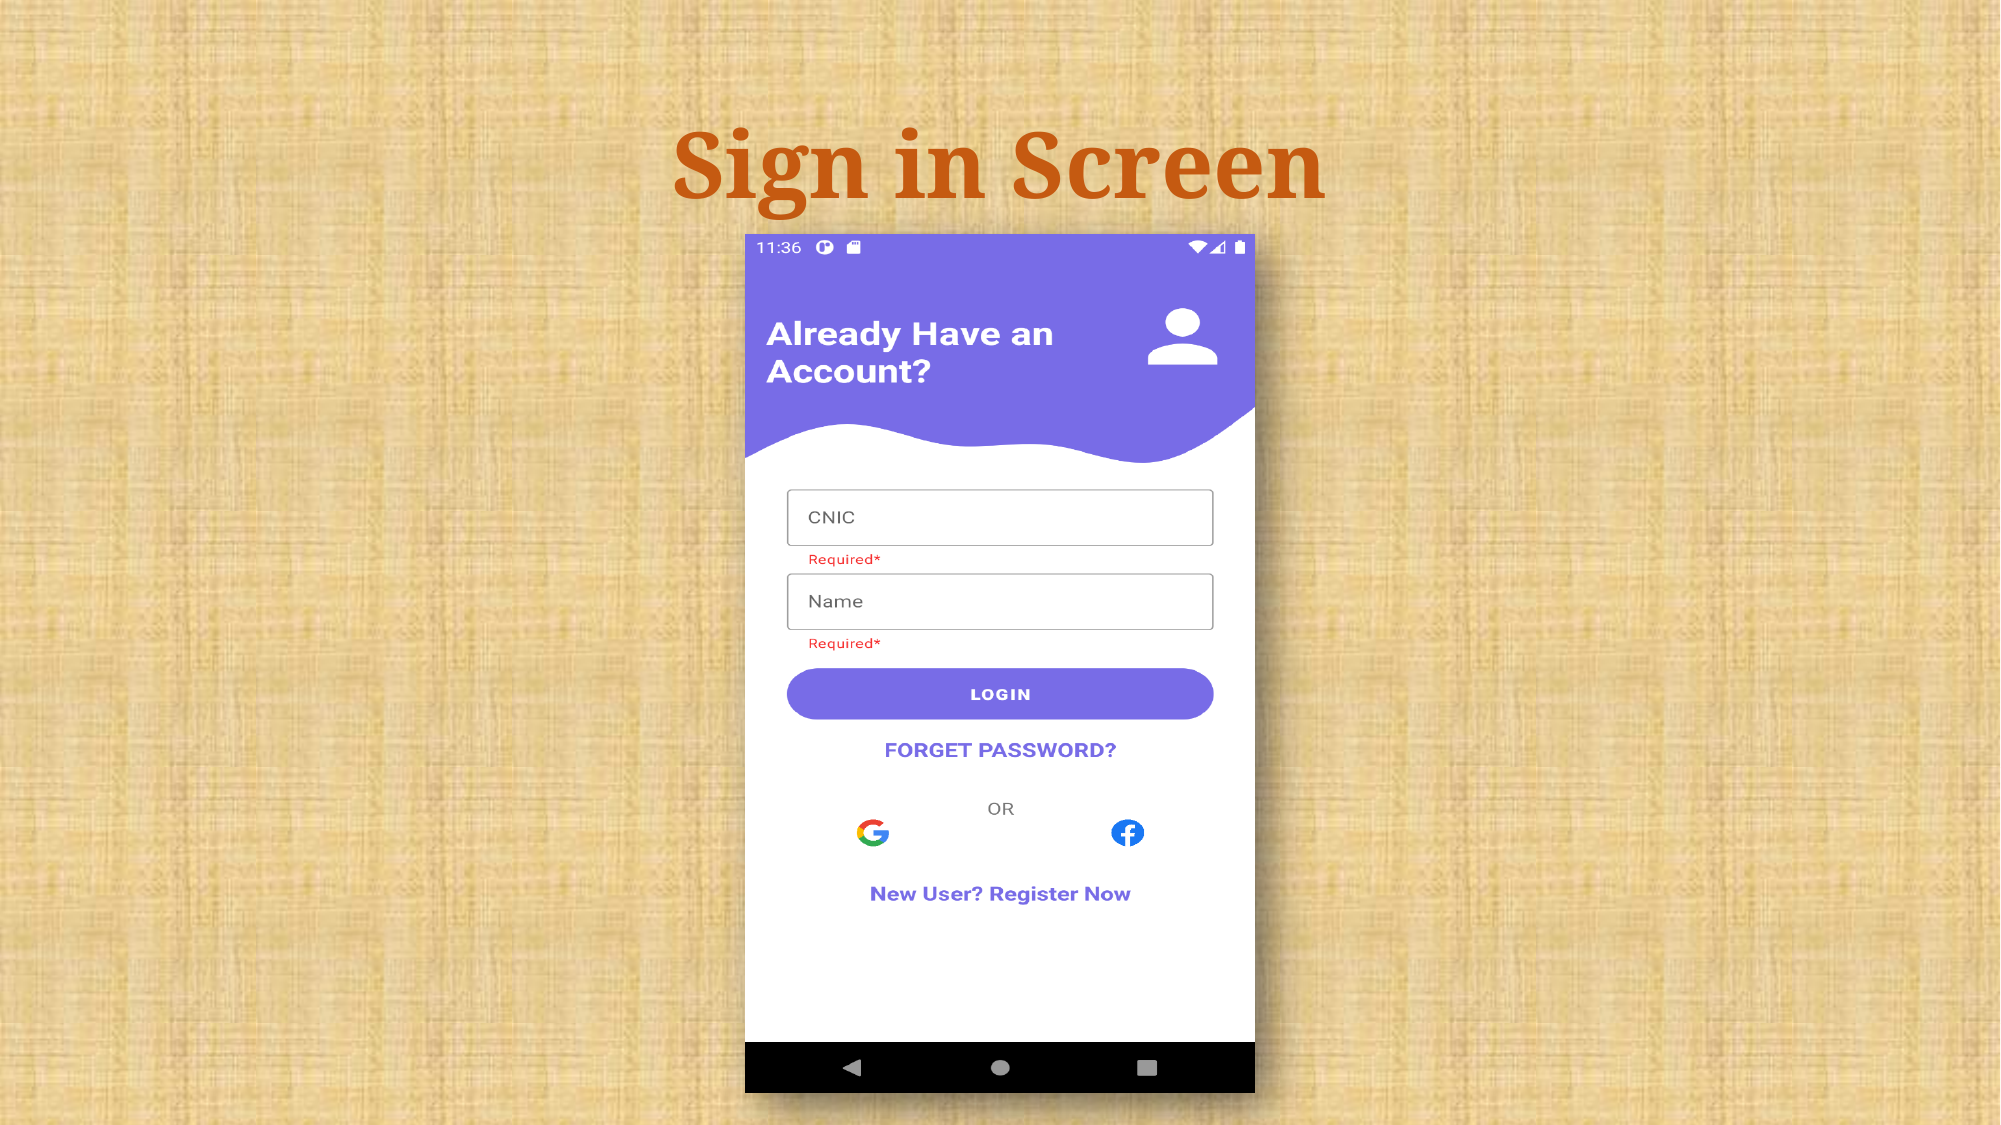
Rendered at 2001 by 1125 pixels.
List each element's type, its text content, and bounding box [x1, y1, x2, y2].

picture [0, 0, 2001, 1125]
title Sign in Screen [137, 59, 1863, 278]
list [745, 234, 1255, 1093]
